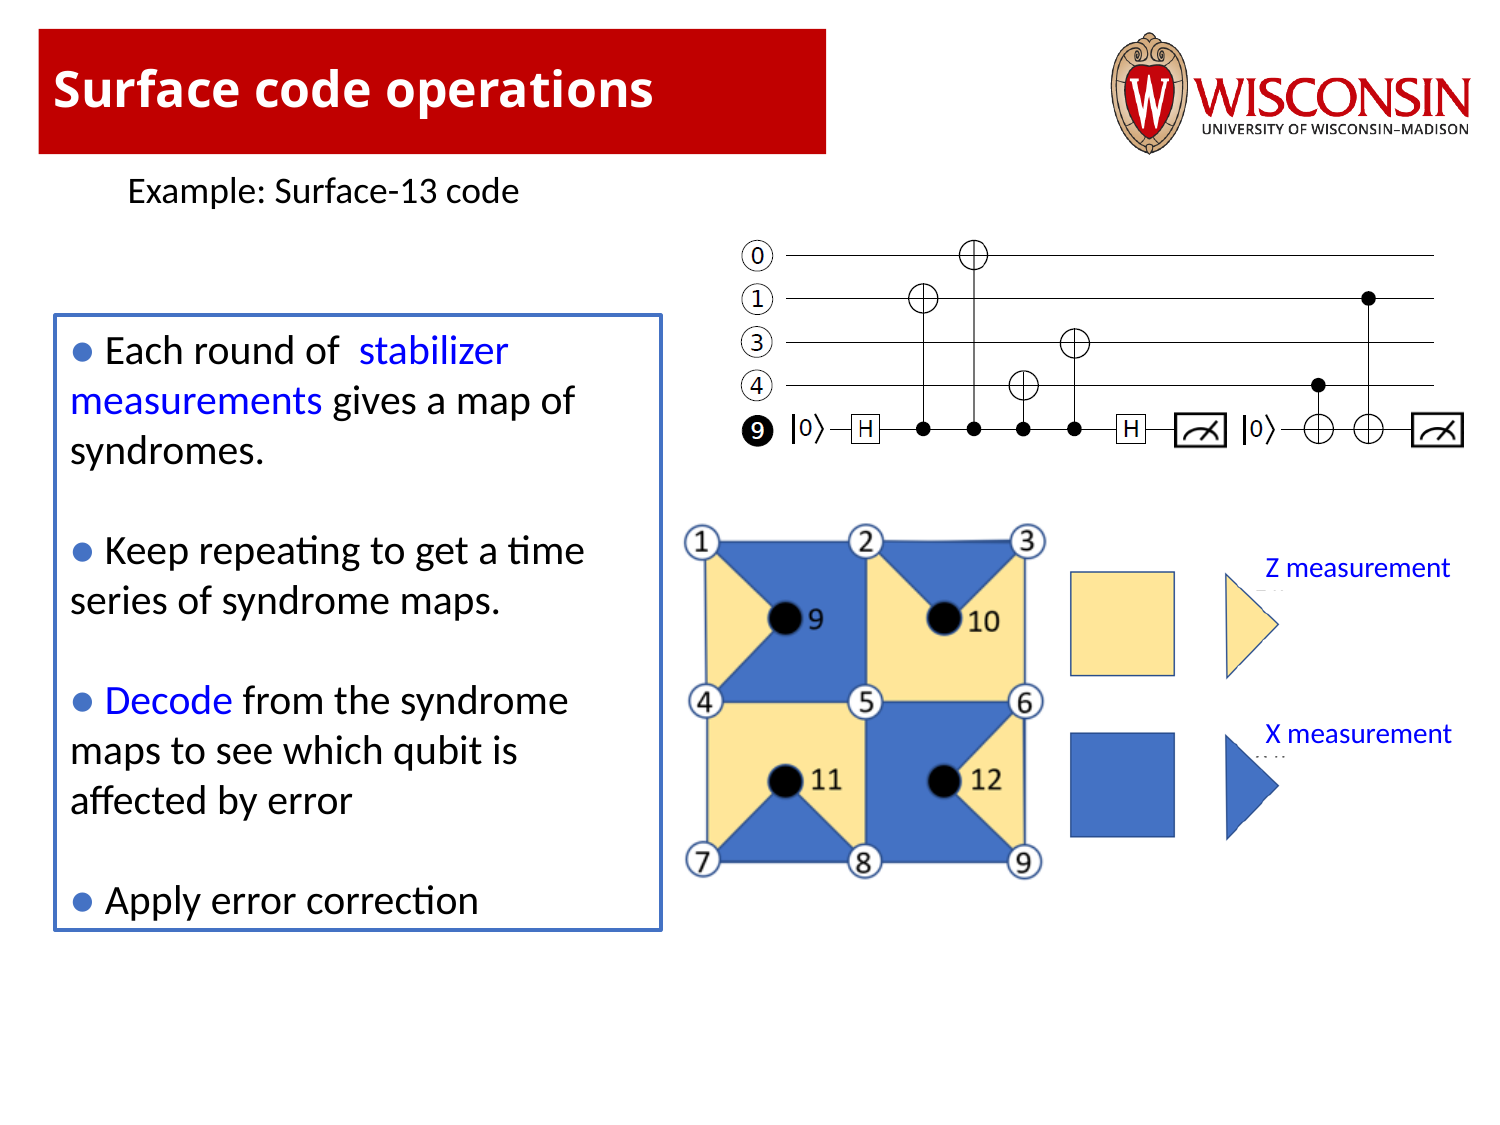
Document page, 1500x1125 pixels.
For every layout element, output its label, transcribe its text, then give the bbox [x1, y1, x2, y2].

text_box X measurement [1287, 706, 1475, 757]
picture [738, 220, 1475, 458]
picture [1063, 562, 1287, 847]
picture [674, 503, 1051, 890]
text_box Example: Surface-13 code [112, 158, 552, 219]
text_box Z measurement [1250, 540, 1475, 591]
picture [1110, 32, 1471, 155]
text_box Surface code operations [38, 28, 827, 155]
text_box ● Each round of stabilizer measurements gives a map of syndromes. ● Keep repeating to get a time series of syndrome maps. ● Decode from the syndrome maps to see which qubit is affected by error ● Apply error correction [55, 315, 661, 931]
